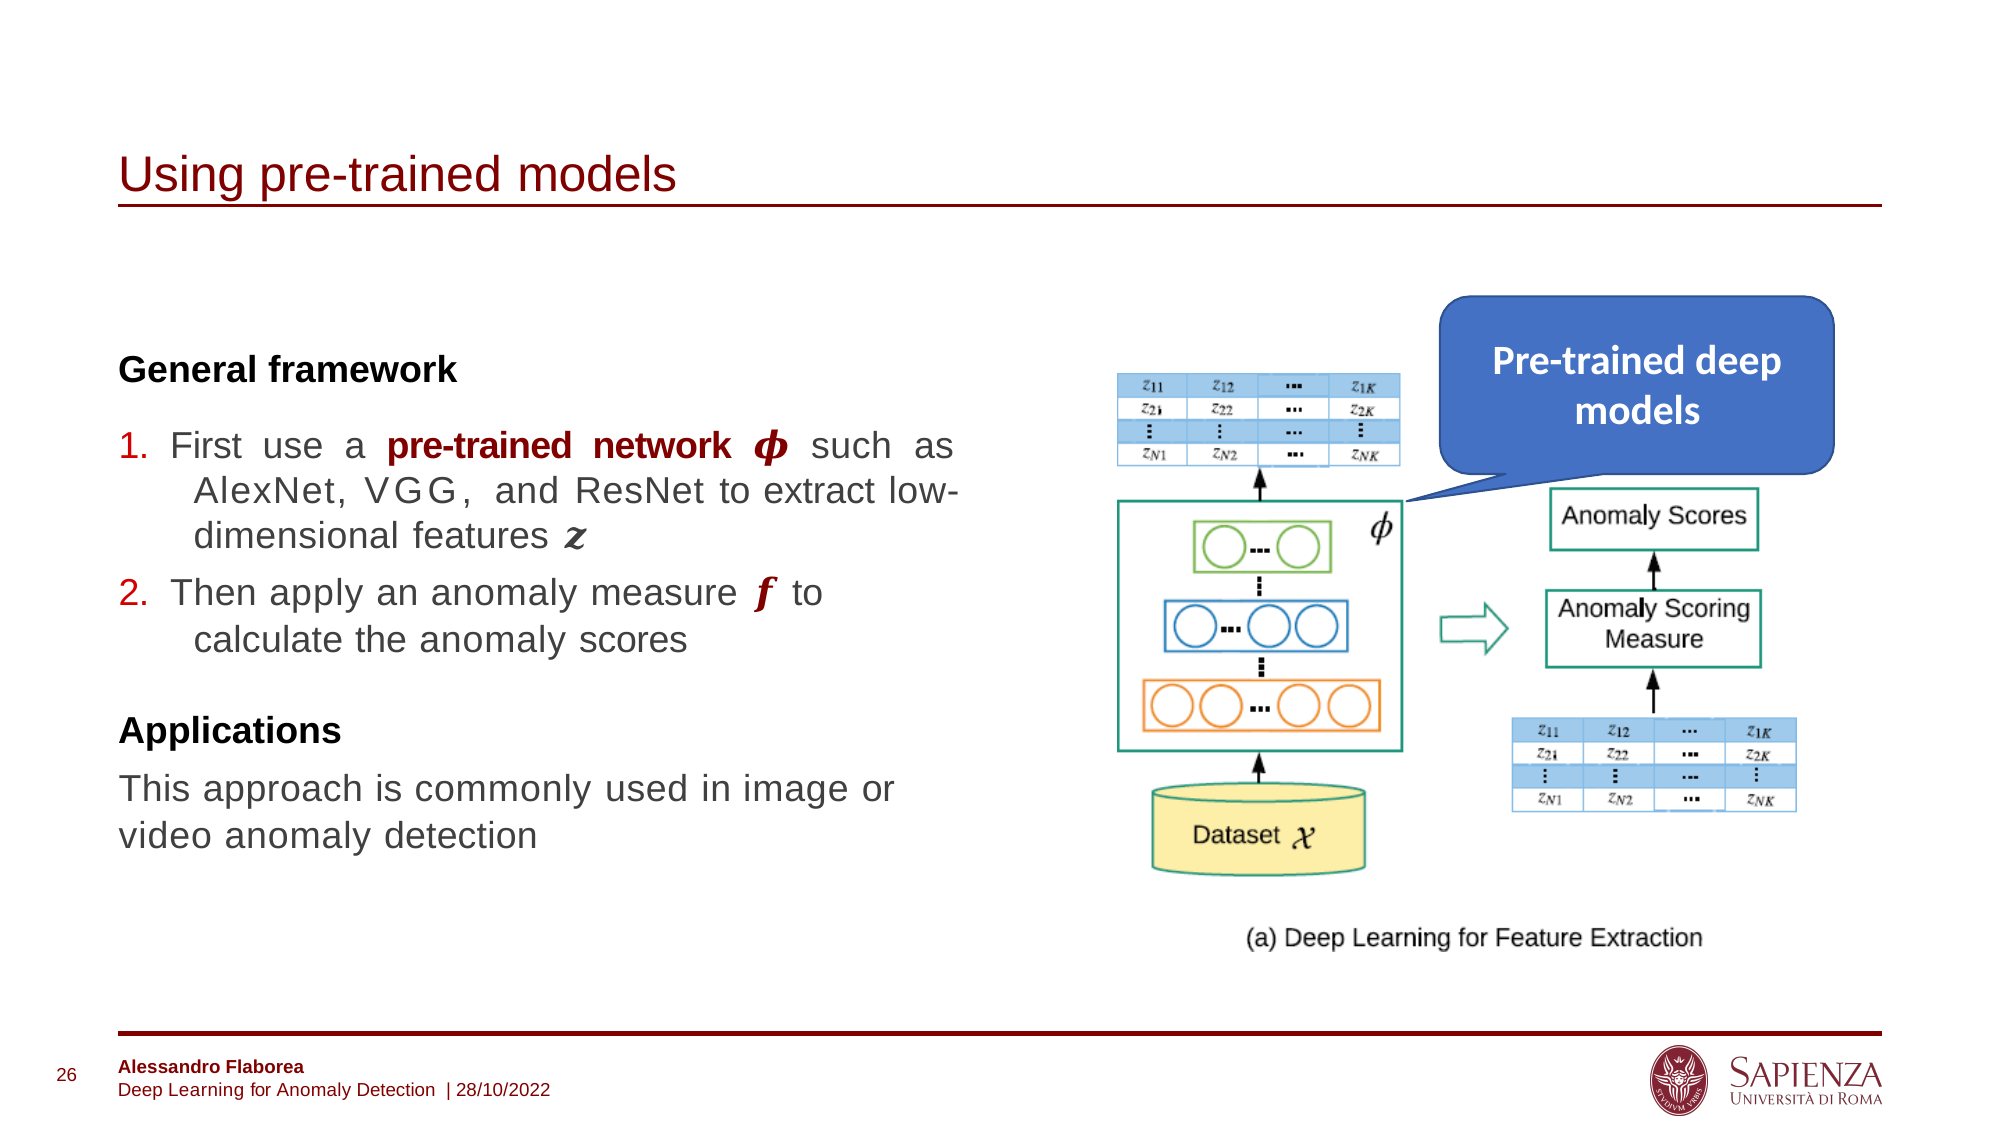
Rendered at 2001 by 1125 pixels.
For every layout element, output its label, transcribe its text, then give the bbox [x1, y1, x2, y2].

slide_number 26 [50, 1047, 88, 1125]
text_box 1. First use a pre-trained network 𝝓 such as AlexNet, VGG, and ResNet to extract low- dimensional features 𝒛 [116, 413, 976, 557]
text_box 2. Then apply an anomaly measure 𝒇 to calculate the anomaly scores Applications This approach is commonly used in image or video anomaly detection [115, 563, 950, 856]
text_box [1116, 296, 1835, 952]
picture [1650, 1045, 1882, 1116]
title Using pre-trained models [116, 139, 1716, 329]
text_box General framework [115, 343, 647, 391]
